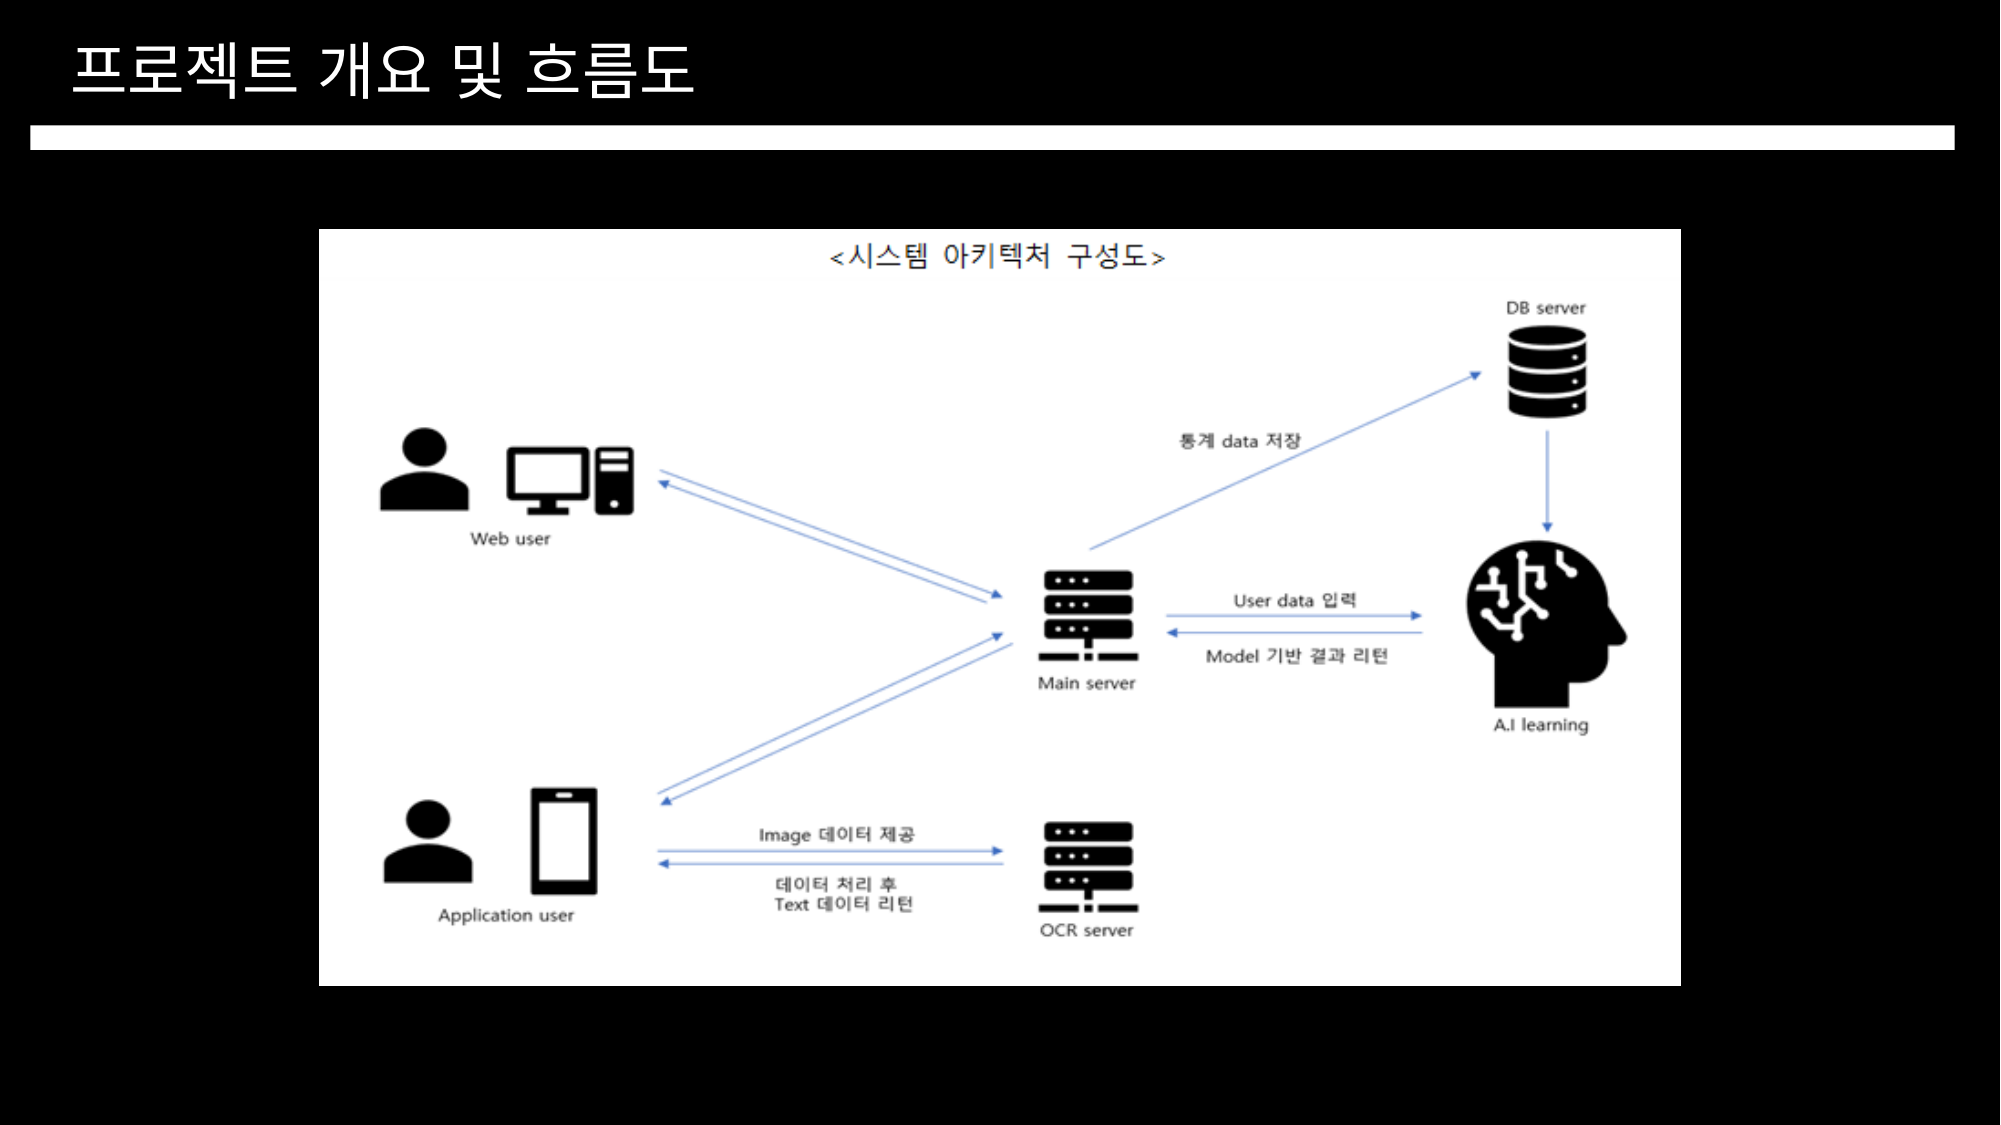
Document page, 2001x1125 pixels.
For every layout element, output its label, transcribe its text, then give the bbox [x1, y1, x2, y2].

text_box 프로젝트 개요 및 흐름도 [55, 24, 713, 115]
text_box [29, 124, 1956, 151]
picture [319, 229, 1681, 986]
